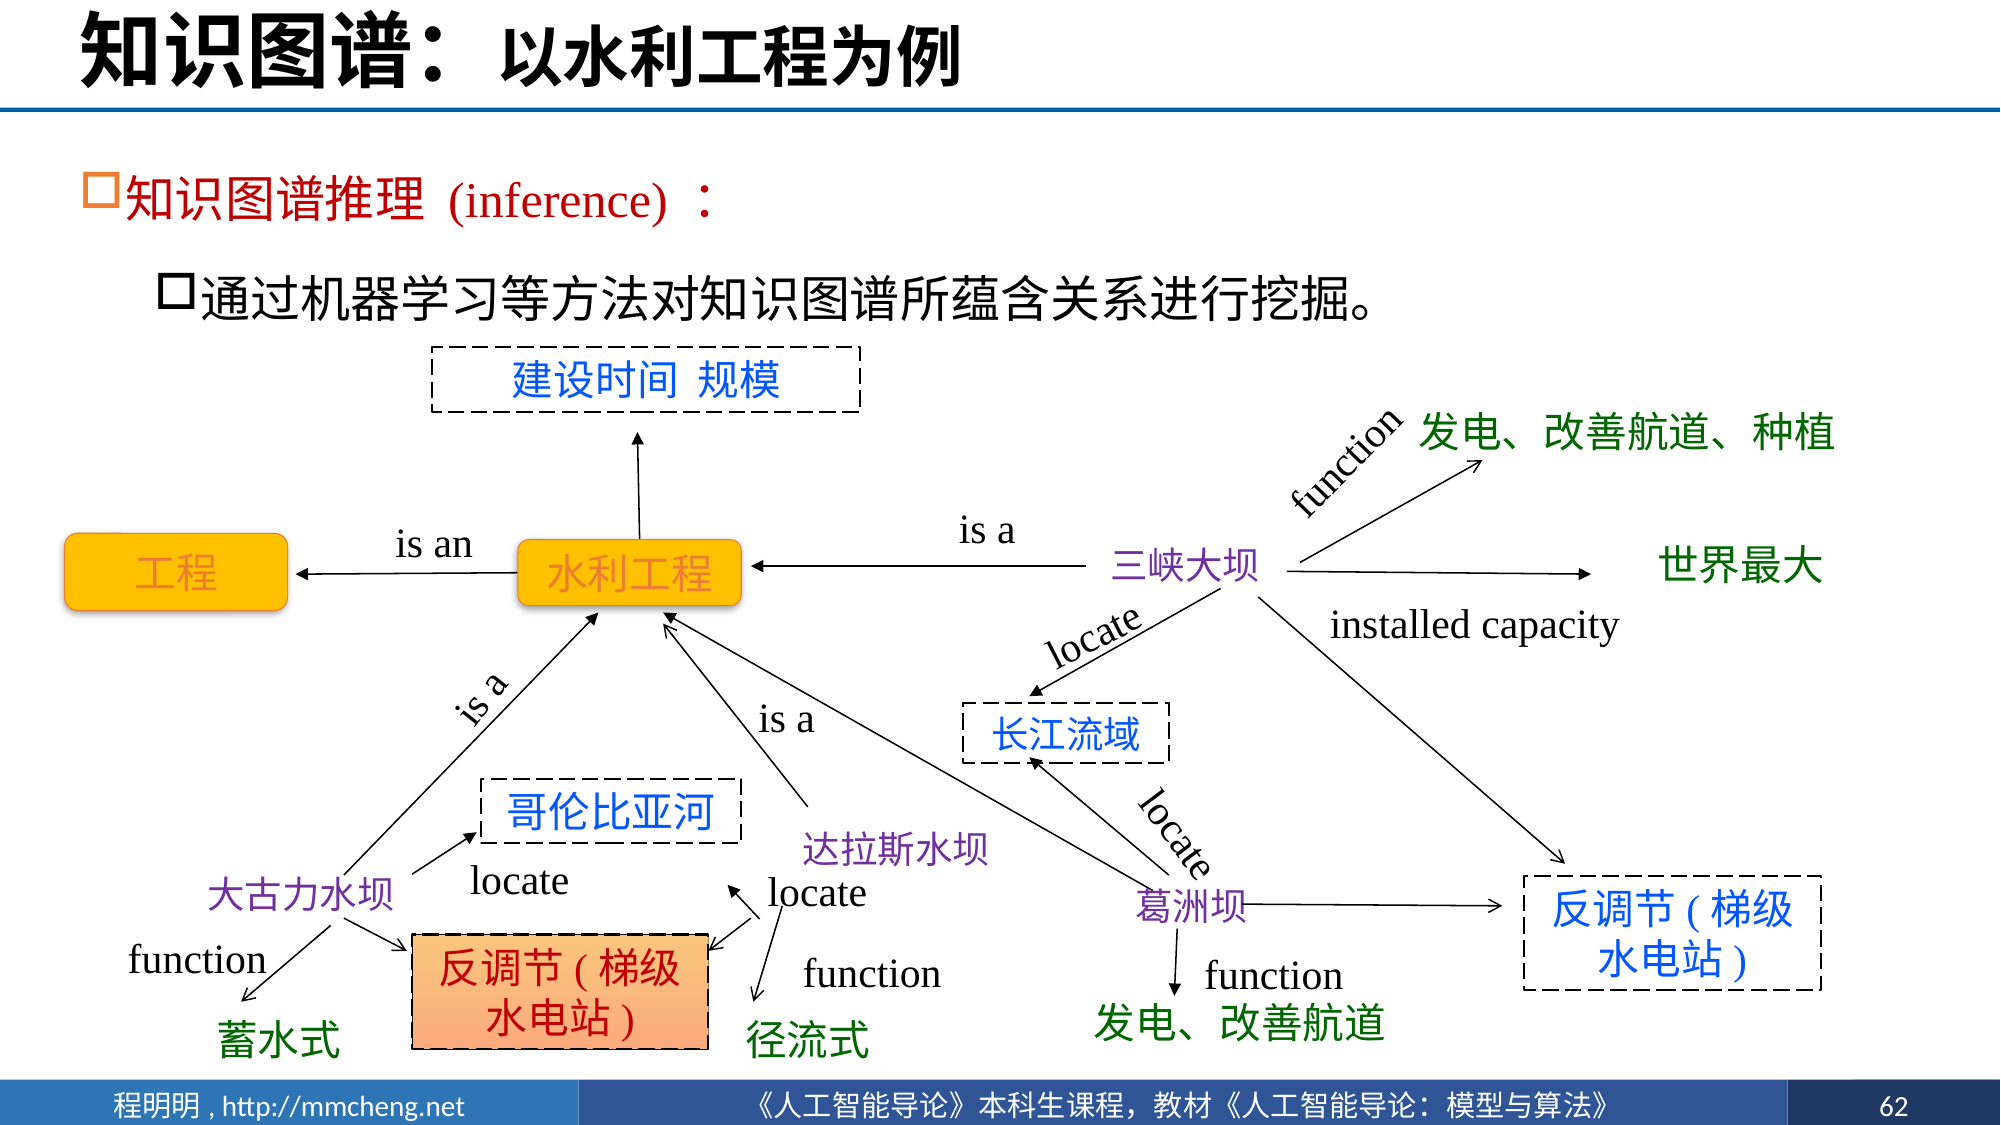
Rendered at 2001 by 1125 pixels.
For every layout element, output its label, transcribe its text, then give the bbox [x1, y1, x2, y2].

title 知识图谱：以水利工程为例 [64, 0, 2000, 110]
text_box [64, 346, 1891, 1072]
list 知识图谱推理 (inference) ： 通过机器学习等方法对知识图谱所蕴含关系进行挖掘。 [64, 129, 1928, 1089]
